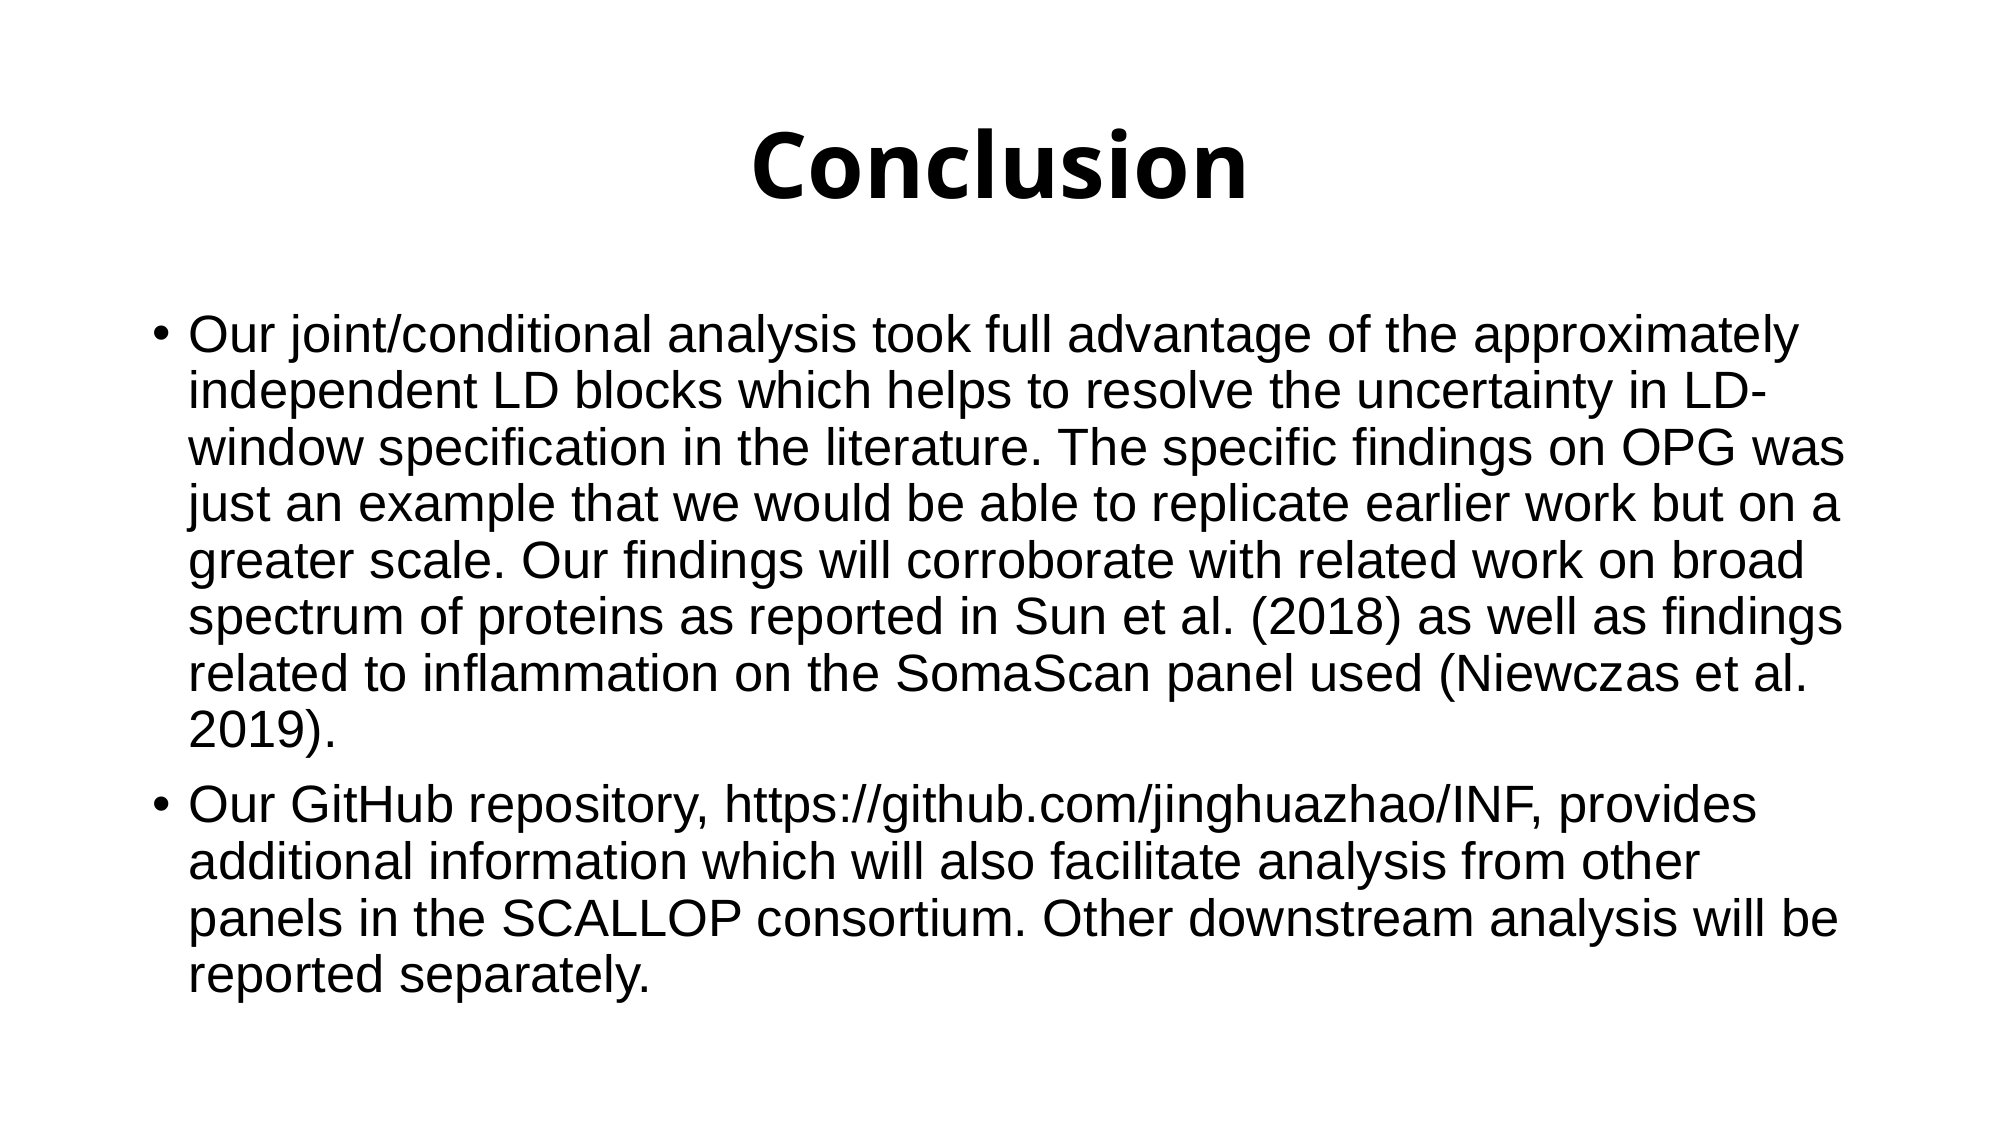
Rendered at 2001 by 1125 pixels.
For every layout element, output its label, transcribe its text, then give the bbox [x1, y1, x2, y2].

title Conclusion [137, 59, 1863, 278]
list Our joint/conditional analysis took full advantage of the approximately independent LD blocks which helps to resolve the uncertainty in LD-window specification in the literature. The specific findings on OPG was just an example that we would be able to replicate earlier work but on a greater scale. Our findings will corroborate with related work on broad spectrum of proteins as reported in Sun et al. (2018) as well as findings related to inflammation on the SomaScan panel used (Niewczas et al. 2019). Our GitHub repository, https://github.com/jinghuazhao/INF, provides additional information which will also facilitate analysis from other panels in the SCALLOP consortium. Other downstream analysis will be reported separately. [137, 299, 1863, 1014]
